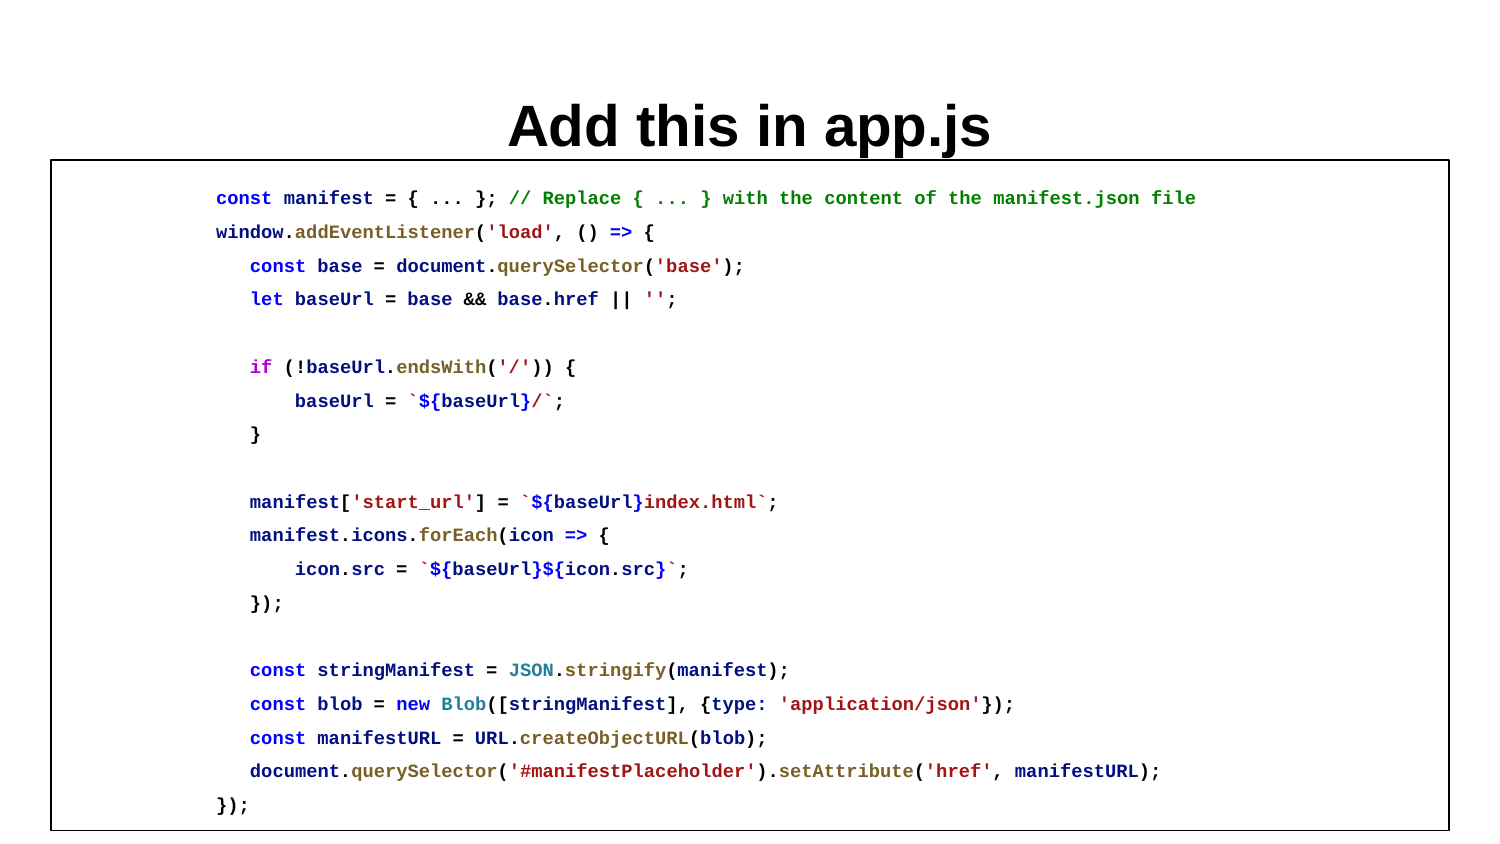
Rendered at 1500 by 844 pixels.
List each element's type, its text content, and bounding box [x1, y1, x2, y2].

title Add this in app.js [51, 72, 1449, 167]
subtitle const manifest = { ... }; // Replace { ... } with the content of the manifest.json file window.addEventListener('load', () => { const base = document.querySelector('base'); let baseUrl = base && base.href || ''; if (!baseUrl.endsWith('/')) { baseUrl = `${baseUrl}/`; } manifest['start_url'] = `${baseUrl}index.html`; manifest.icons.forEach(icon => { icon.src = `${baseUrl}${icon.src}`; }); const stringManifest = JSON.stringify(manifest); const blob = new Blob([stringManifest], {type: 'application/json'}); const manifestURL = URL.createObjectURL(blob); document.querySelector('#manifestPlaceholder').setAttribute('href', manifestURL); }); [51, 167, 1449, 831]
